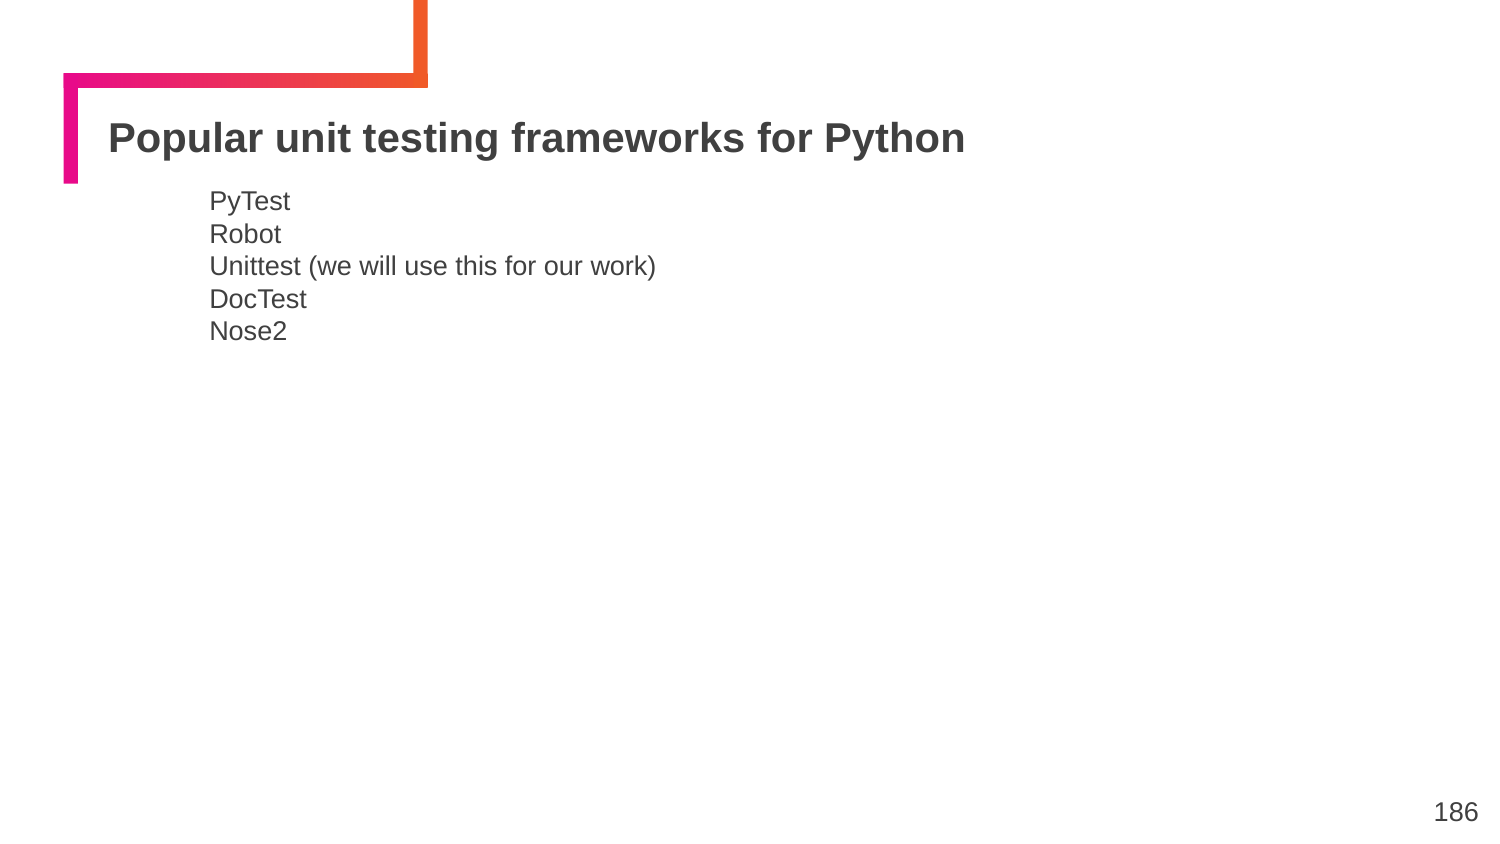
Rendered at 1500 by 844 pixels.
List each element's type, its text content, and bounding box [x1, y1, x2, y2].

subtitle PyTest Robot Unittest (we will use this for our work) DocTest Nose2 [100, 168, 1352, 690]
title Popular unit testing frameworks for Python [100, 117, 1455, 169]
slide_number 186 [1403, 779, 1494, 844]
